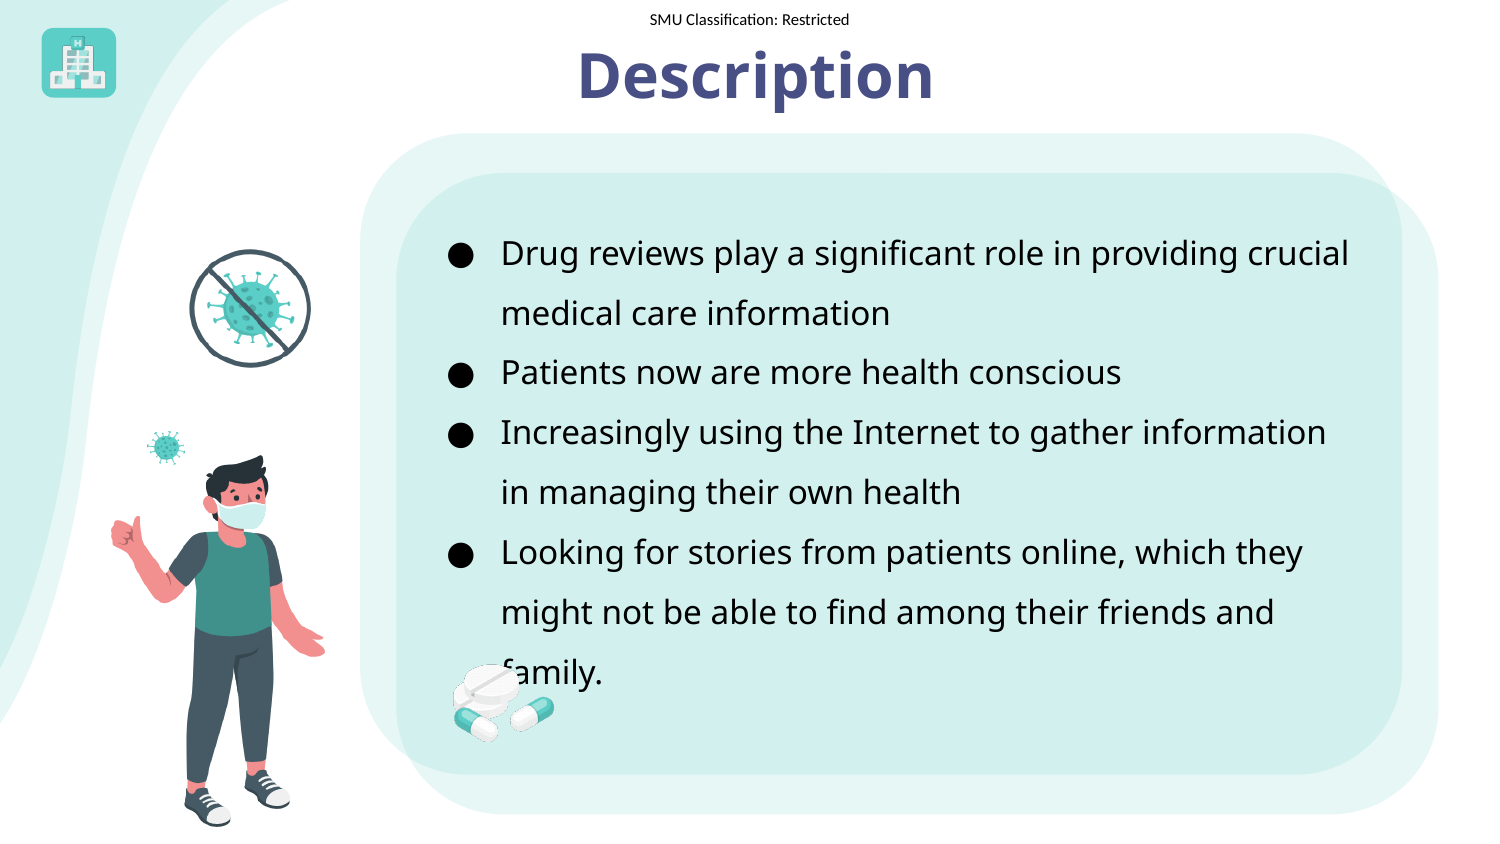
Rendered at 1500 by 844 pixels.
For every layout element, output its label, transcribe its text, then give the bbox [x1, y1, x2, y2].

picture [438, 659, 567, 748]
text_box [41, 27, 117, 91]
title Description [124, 36, 1388, 115]
picture [46, 34, 111, 91]
picture [110, 235, 333, 829]
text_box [359, 133, 1439, 815]
